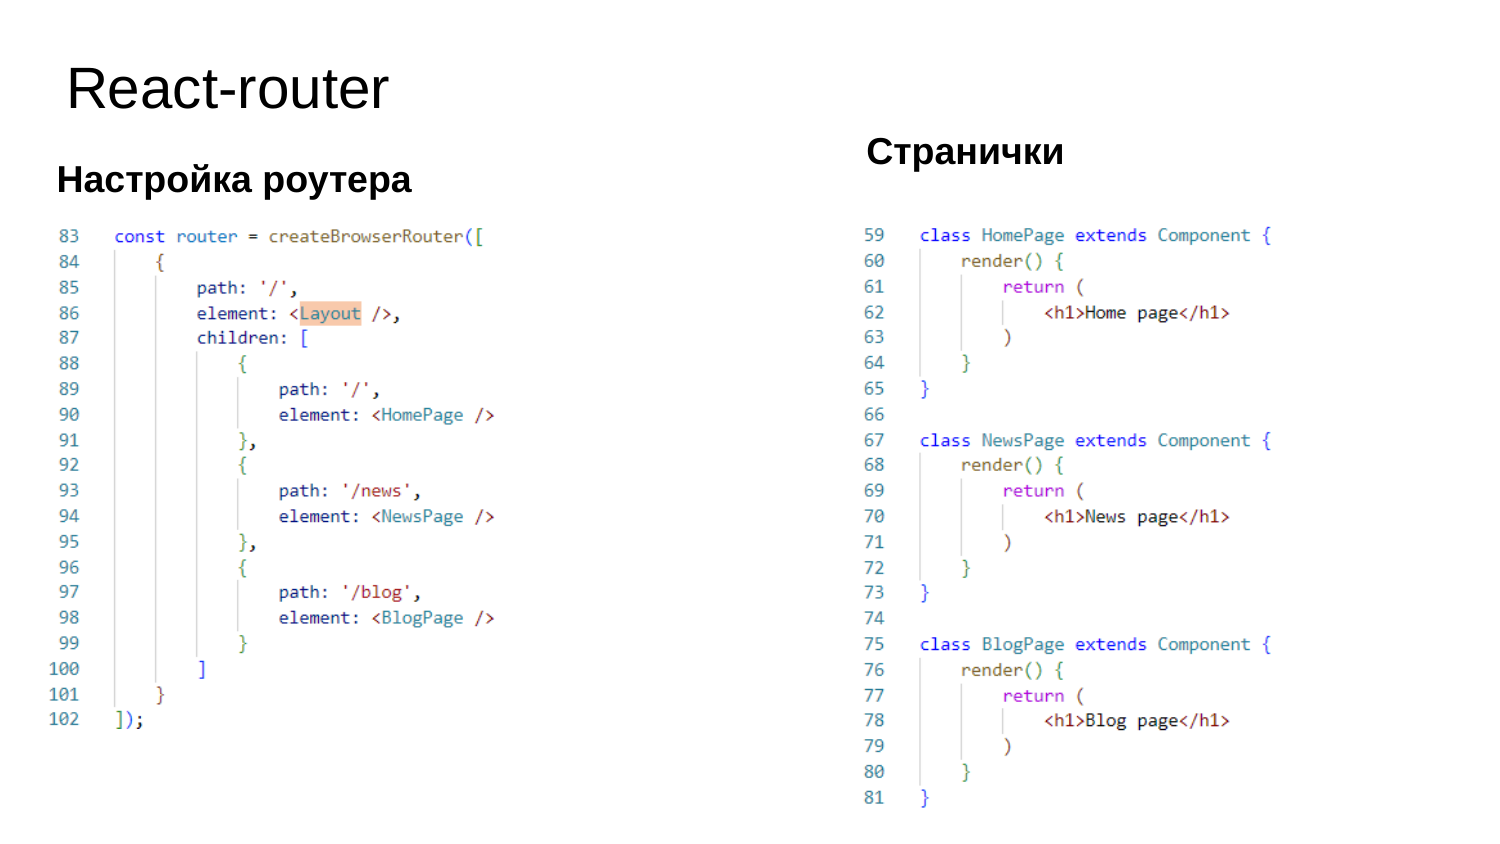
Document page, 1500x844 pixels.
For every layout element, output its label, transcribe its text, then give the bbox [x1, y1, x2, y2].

picture [41, 218, 587, 729]
title React-router [51, 35, 1449, 139]
picture [851, 218, 1338, 810]
text_box Странички [851, 111, 1247, 189]
text_box Настройка роутера [41, 140, 437, 218]
